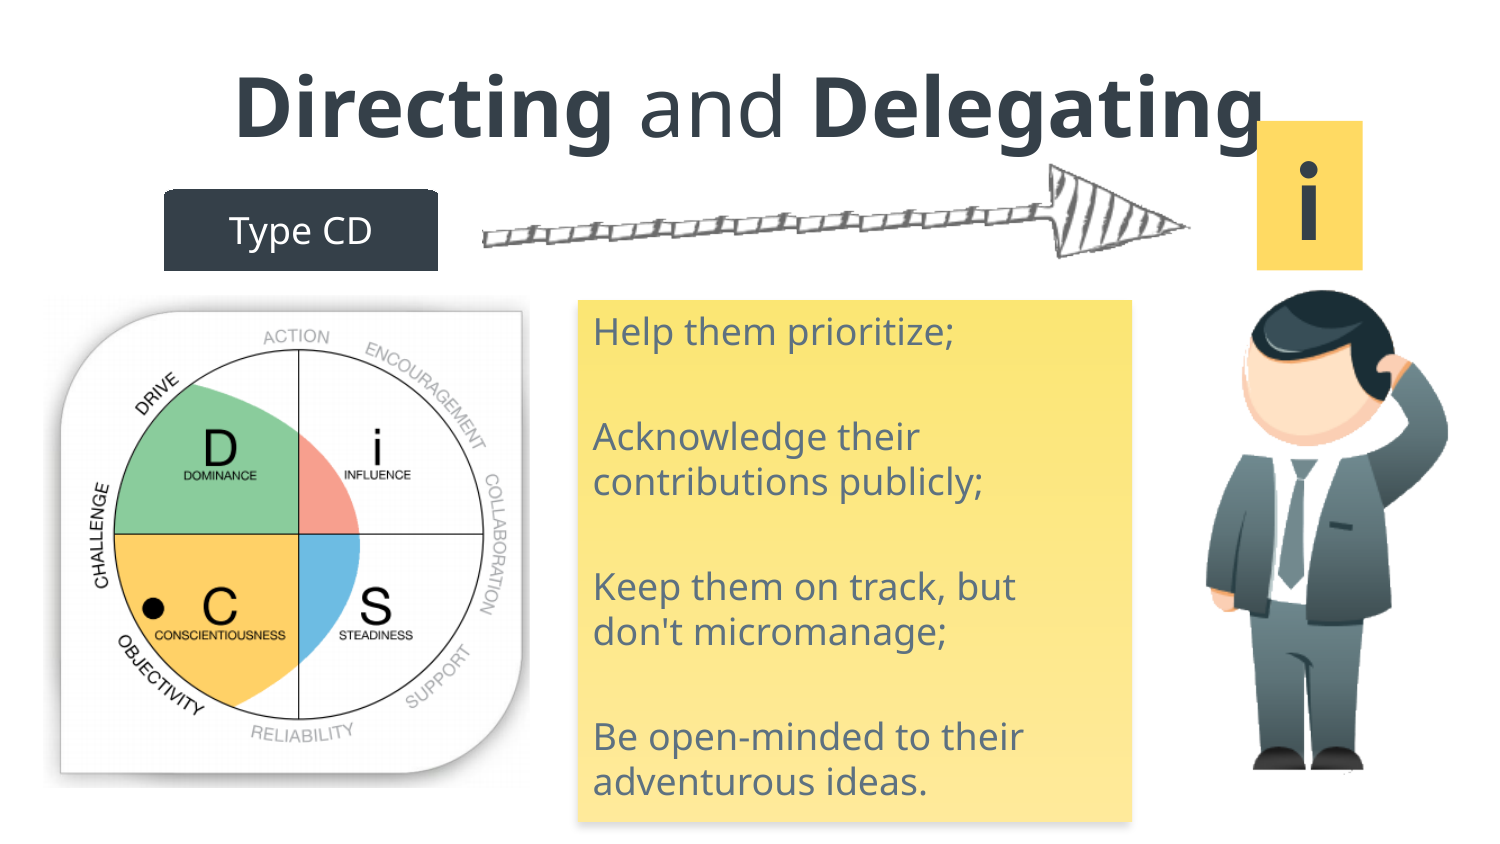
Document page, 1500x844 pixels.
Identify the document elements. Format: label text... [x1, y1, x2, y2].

picture [42, 294, 533, 788]
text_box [577, 300, 1133, 823]
text_box Type CD [163, 188, 439, 272]
text_box i [1256, 120, 1363, 271]
picture [1202, 273, 1451, 776]
picture [482, 159, 1196, 267]
title Directing and Delegating [50, 33, 1450, 175]
